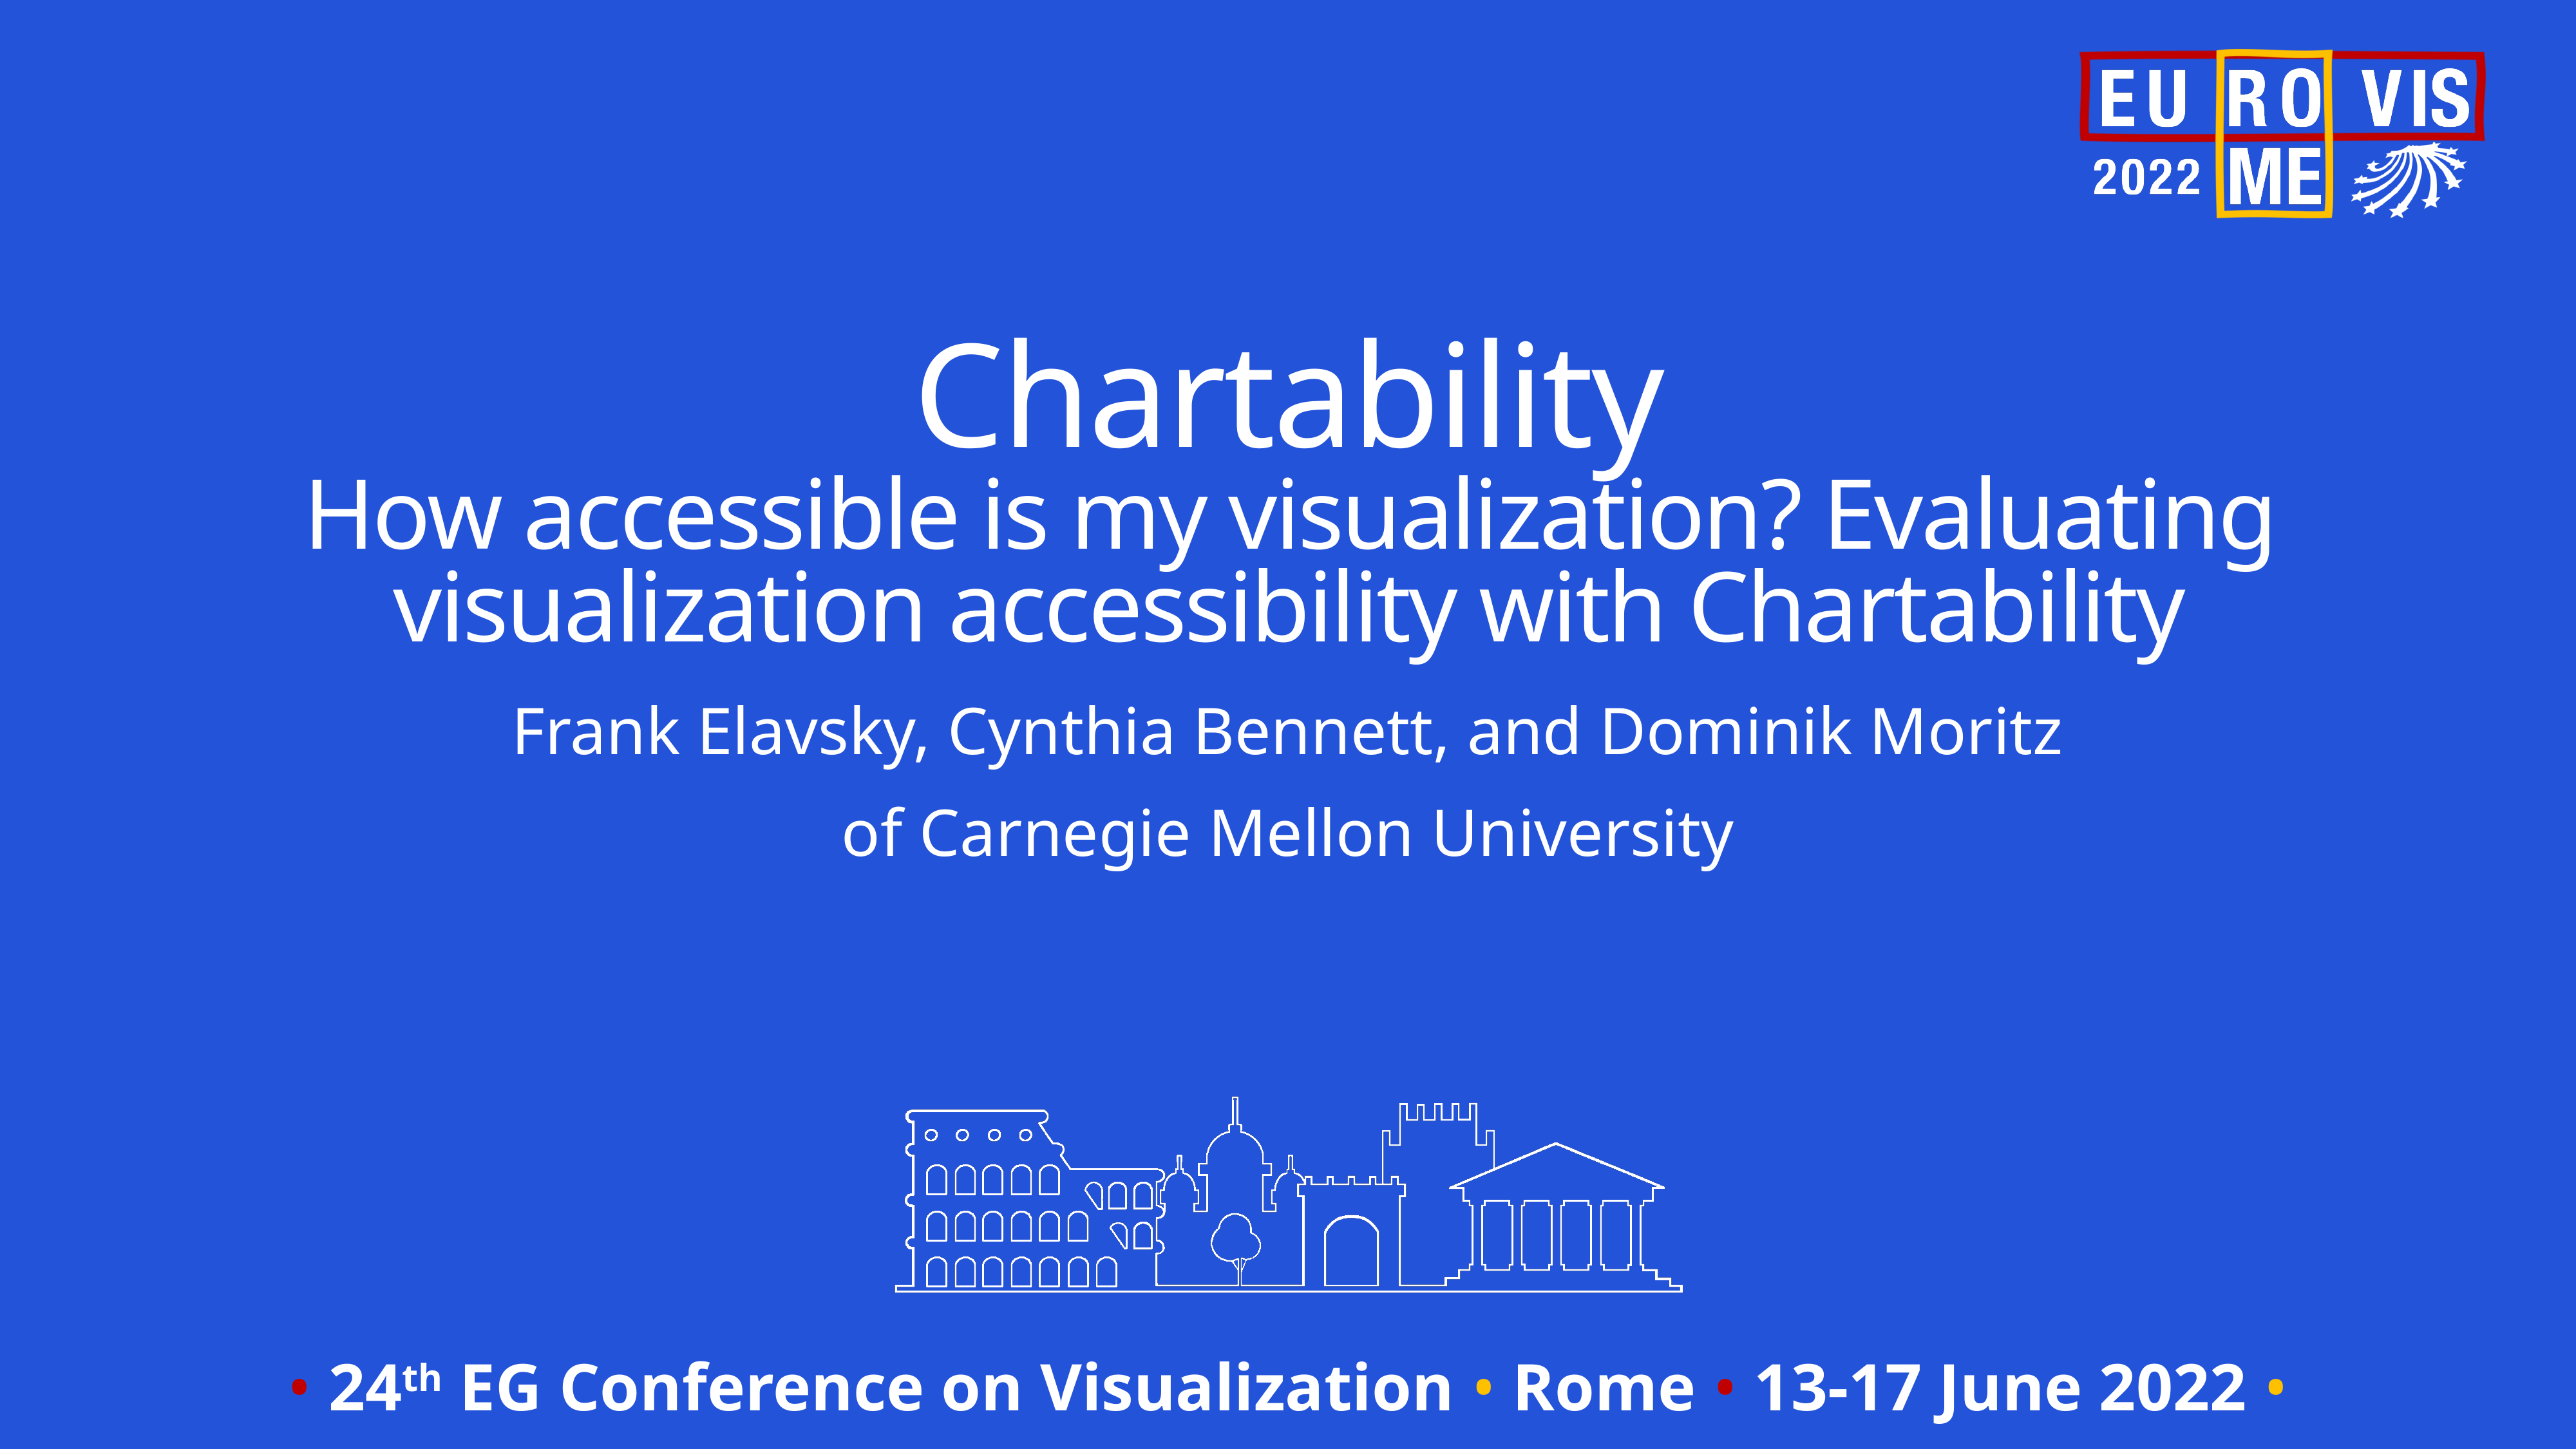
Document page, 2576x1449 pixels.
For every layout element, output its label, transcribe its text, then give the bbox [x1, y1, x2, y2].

subtitle Frank Elavsky, Cynthia Bennett, and Dominik Moritz of Carnegie Mellon University [321, 684, 2255, 1036]
title Chartability How accessible is my visualization? Evaluating visualization accessibility with Chartability [207, 279, 2372, 666]
picture [2059, 45, 2499, 234]
